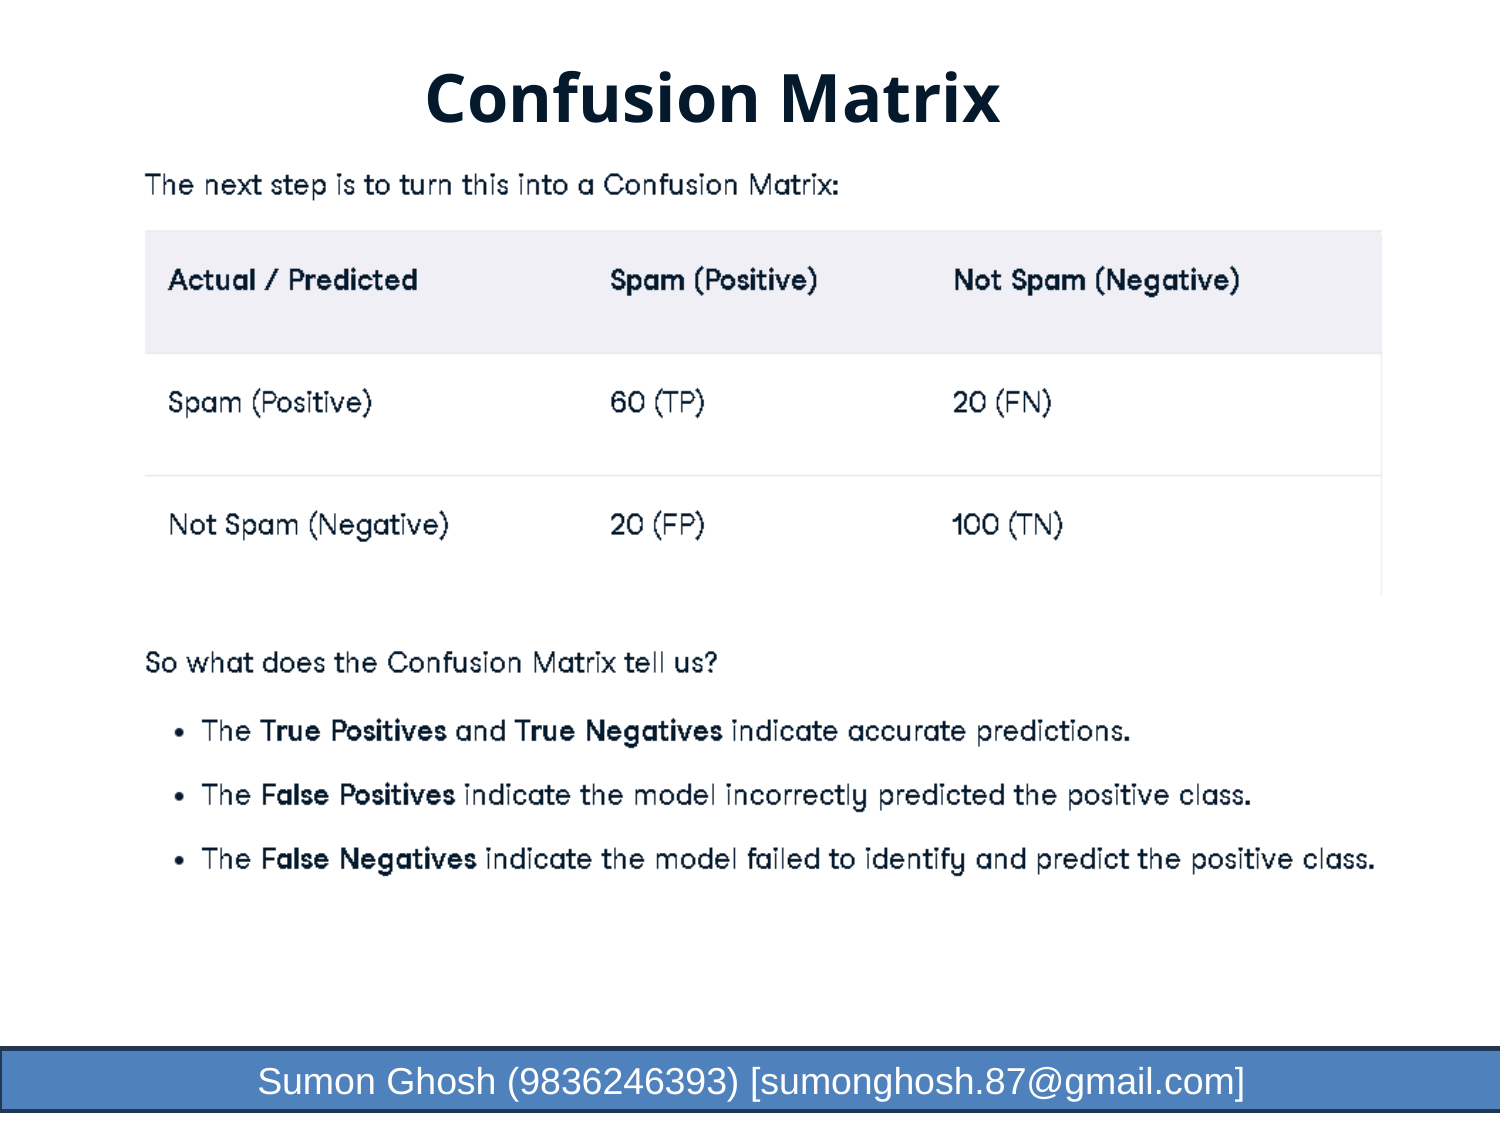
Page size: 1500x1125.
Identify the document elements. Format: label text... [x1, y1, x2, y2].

picture [112, 149, 1391, 888]
text_box Sumon Ghosh (9836246393) [sumonghosh.87@gmail.com] [0, 1046, 1500, 1113]
text_box Confusion Matrix [75, 47, 1351, 290]
